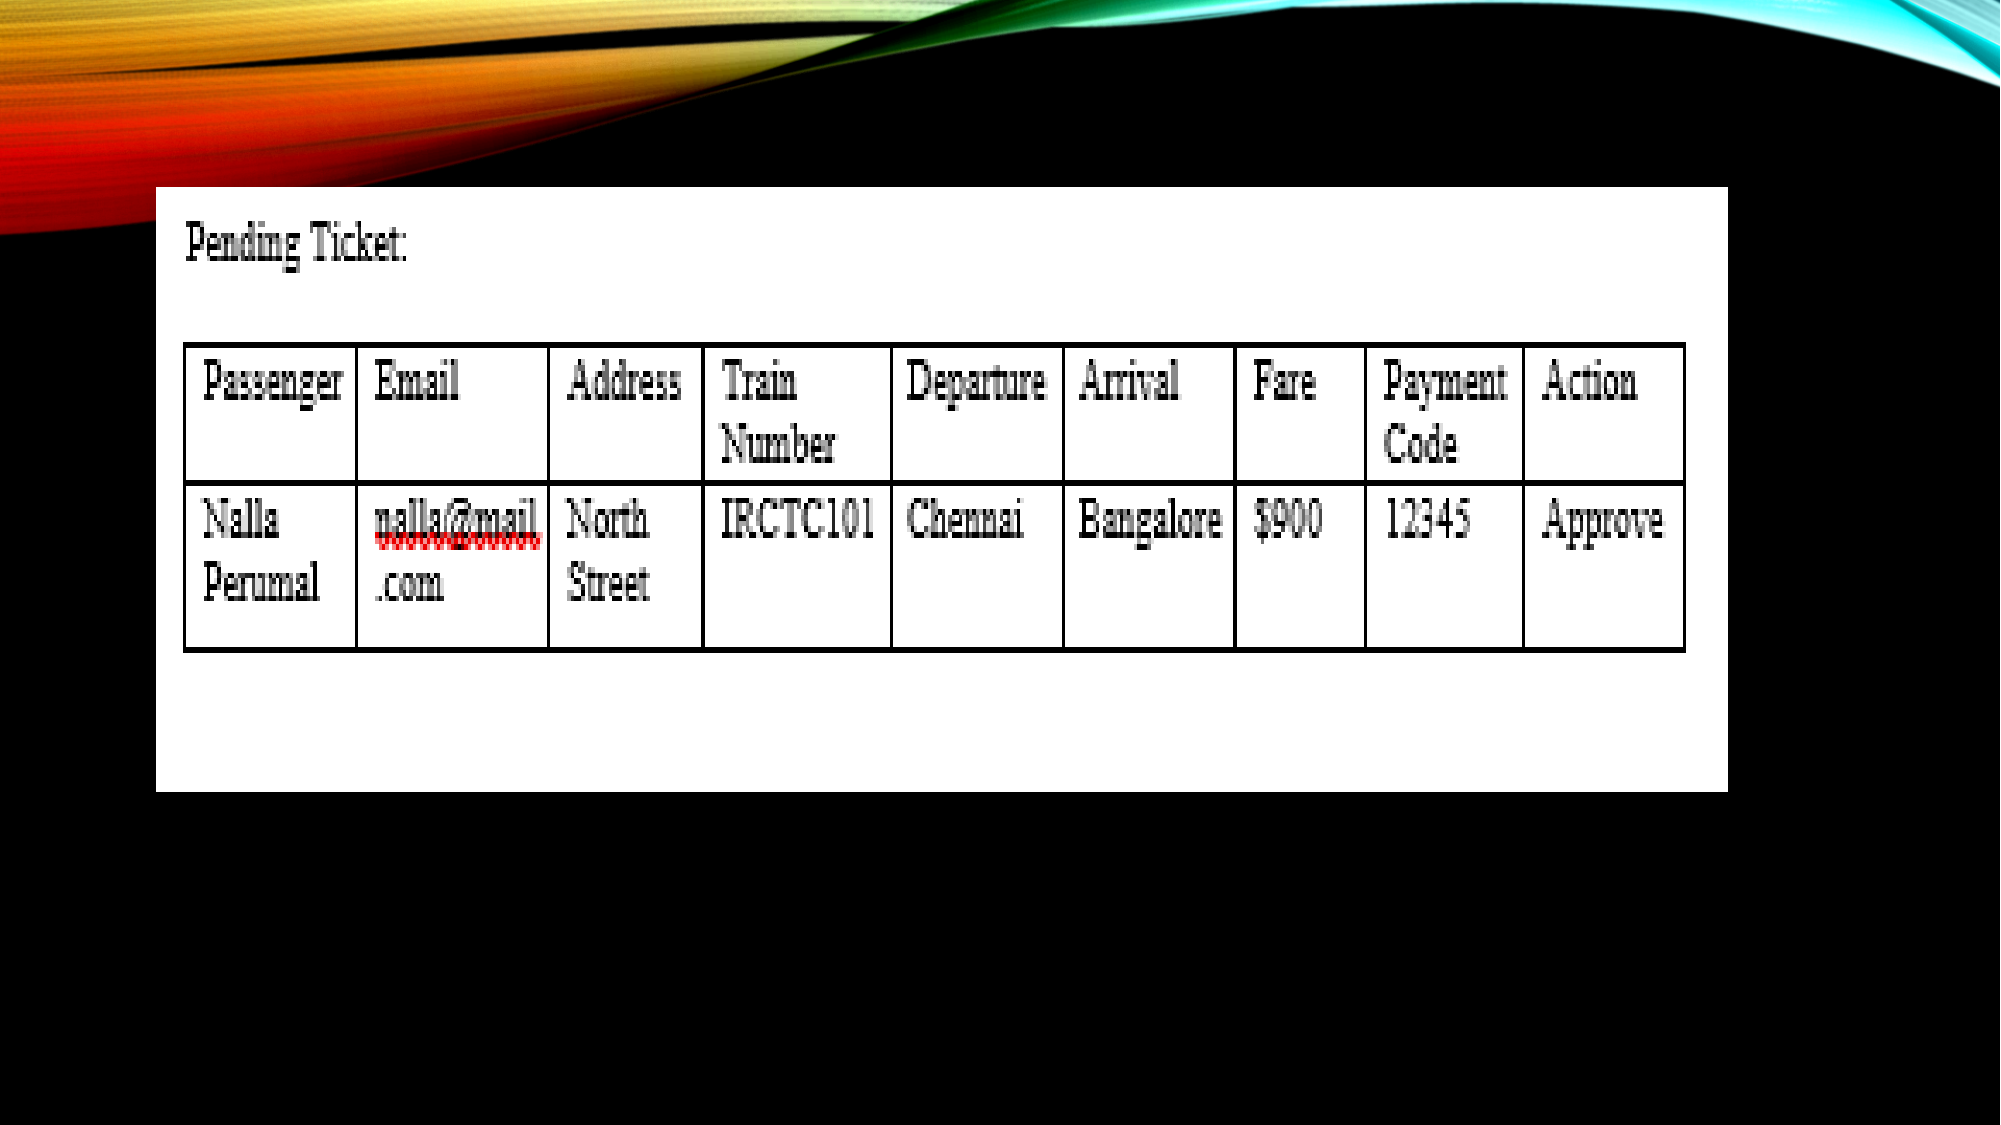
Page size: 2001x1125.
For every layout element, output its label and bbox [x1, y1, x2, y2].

picture [0, 0, 2000, 793]
